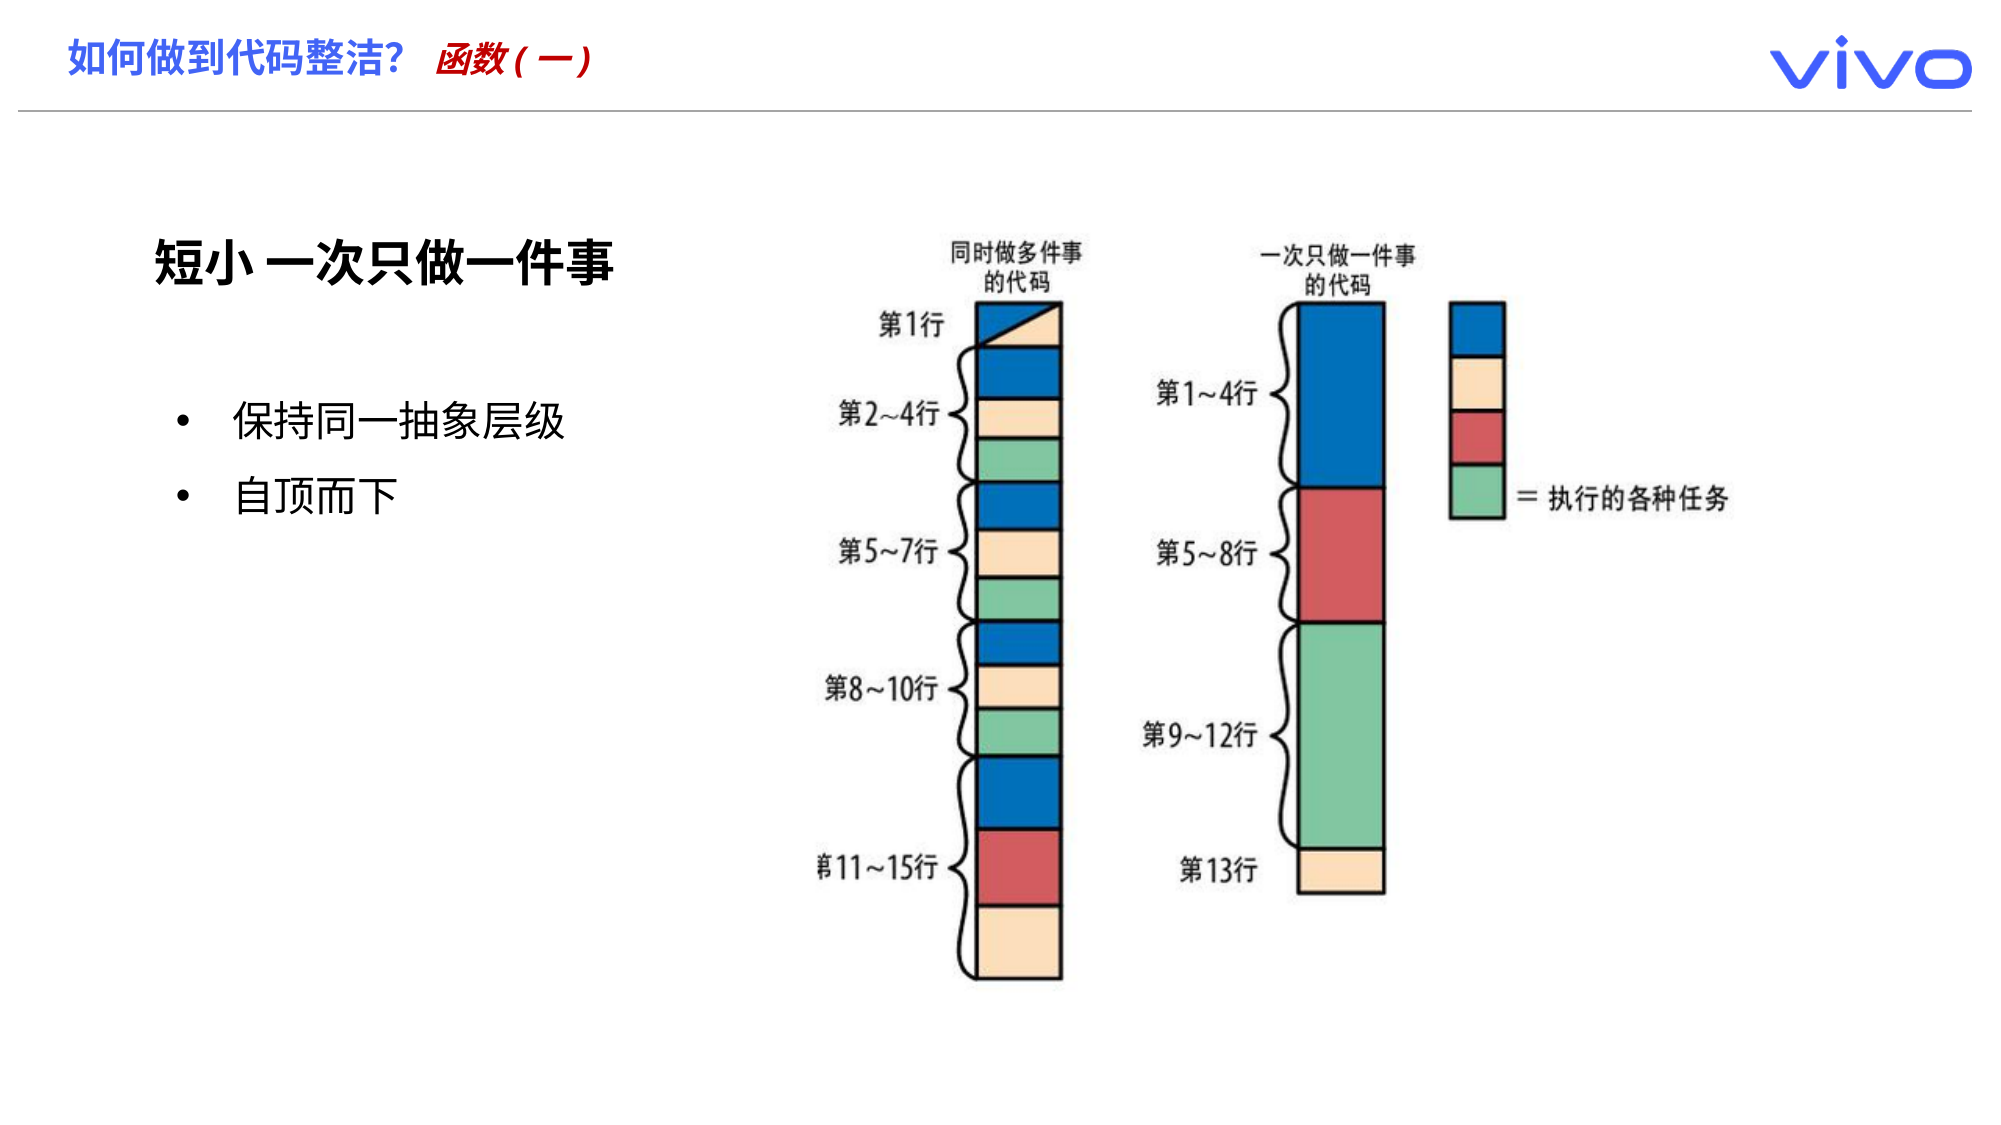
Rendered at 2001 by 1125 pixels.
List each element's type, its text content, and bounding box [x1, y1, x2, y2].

text_box 短小 一次只做一件事 [139, 224, 659, 299]
picture [1770, 35, 1972, 89]
text_box 保持同一抽象层级 自顶而下 [161, 362, 582, 528]
text_box 如何做到代码整洁？ 函数(一) [52, 25, 606, 88]
picture [804, 221, 1742, 996]
